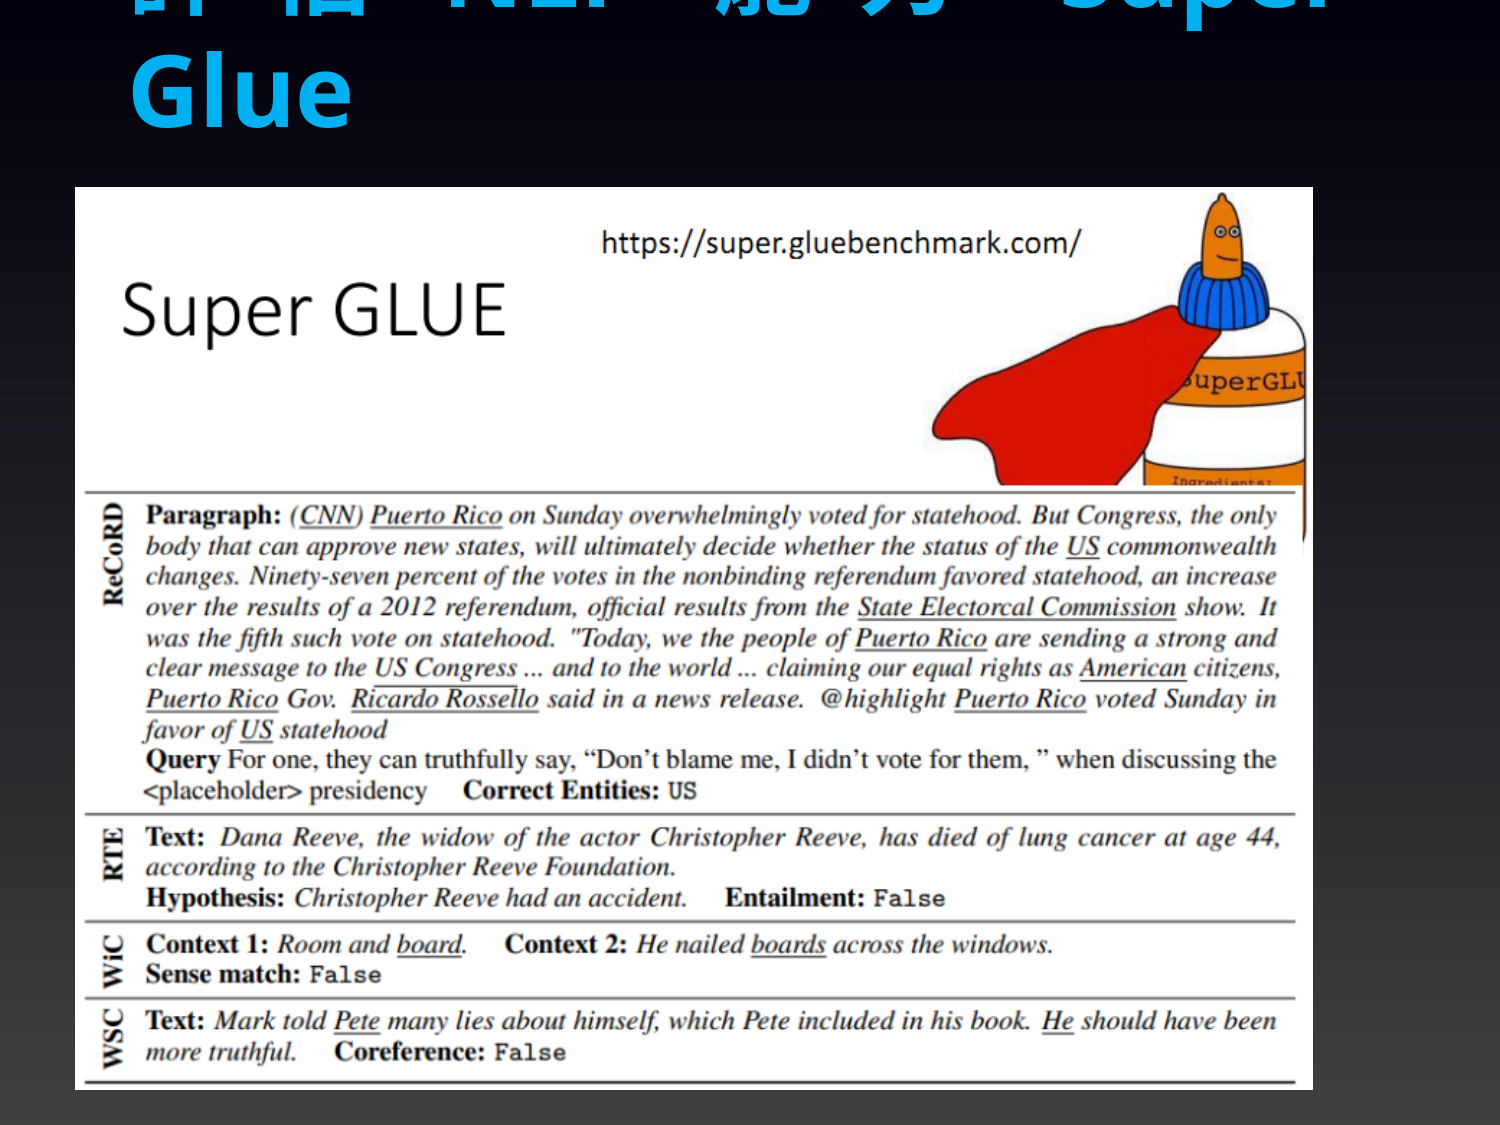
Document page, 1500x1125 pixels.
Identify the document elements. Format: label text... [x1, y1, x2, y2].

text_box 評估NLP能力-Super Glue [112, 24, 1363, 163]
picture [74, 187, 1313, 1090]
